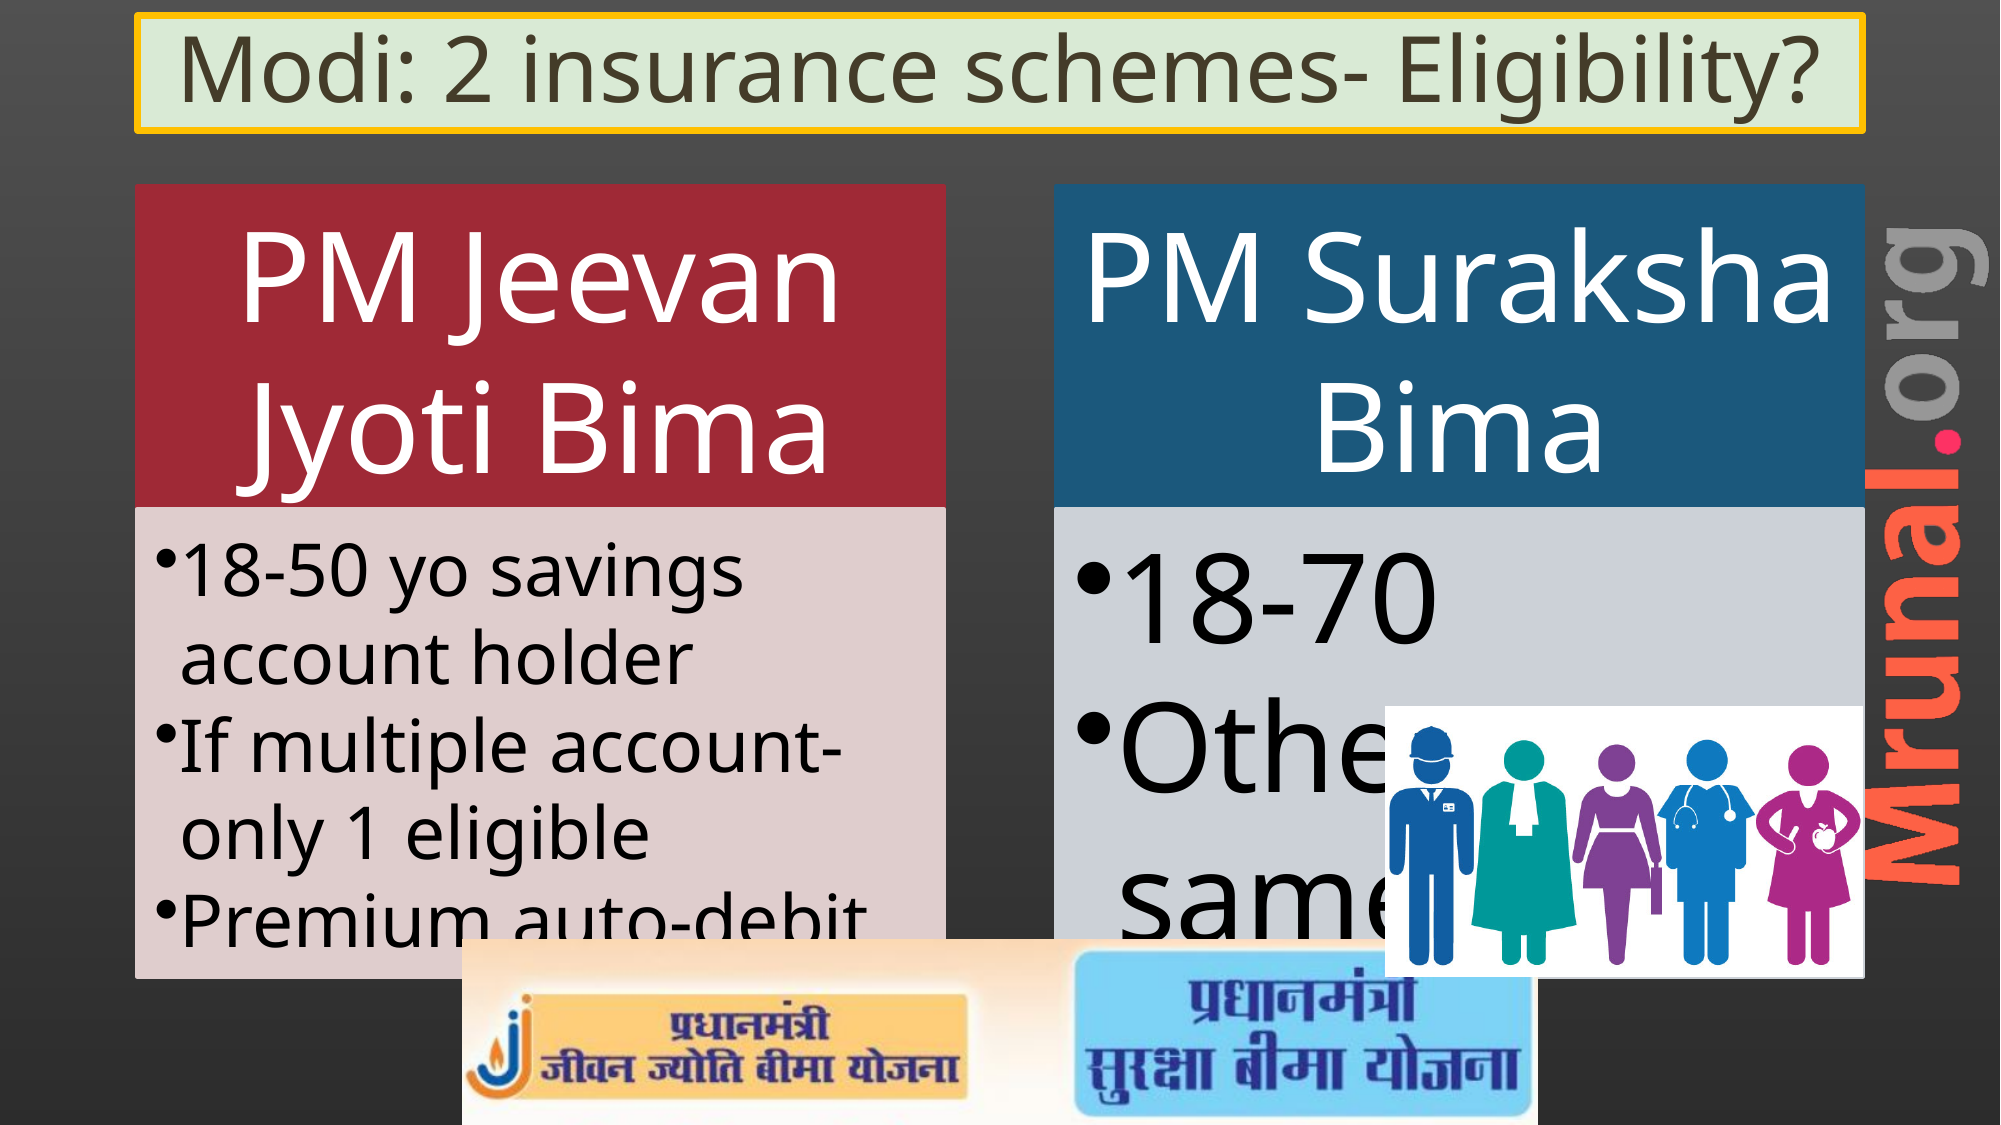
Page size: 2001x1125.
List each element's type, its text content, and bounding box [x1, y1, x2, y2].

picture [1865, 223, 2000, 894]
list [137, 149, 1863, 1014]
picture [462, 706, 1863, 1125]
title Modi: 2 insurance schemes- Eligibility? [134, 12, 1866, 134]
